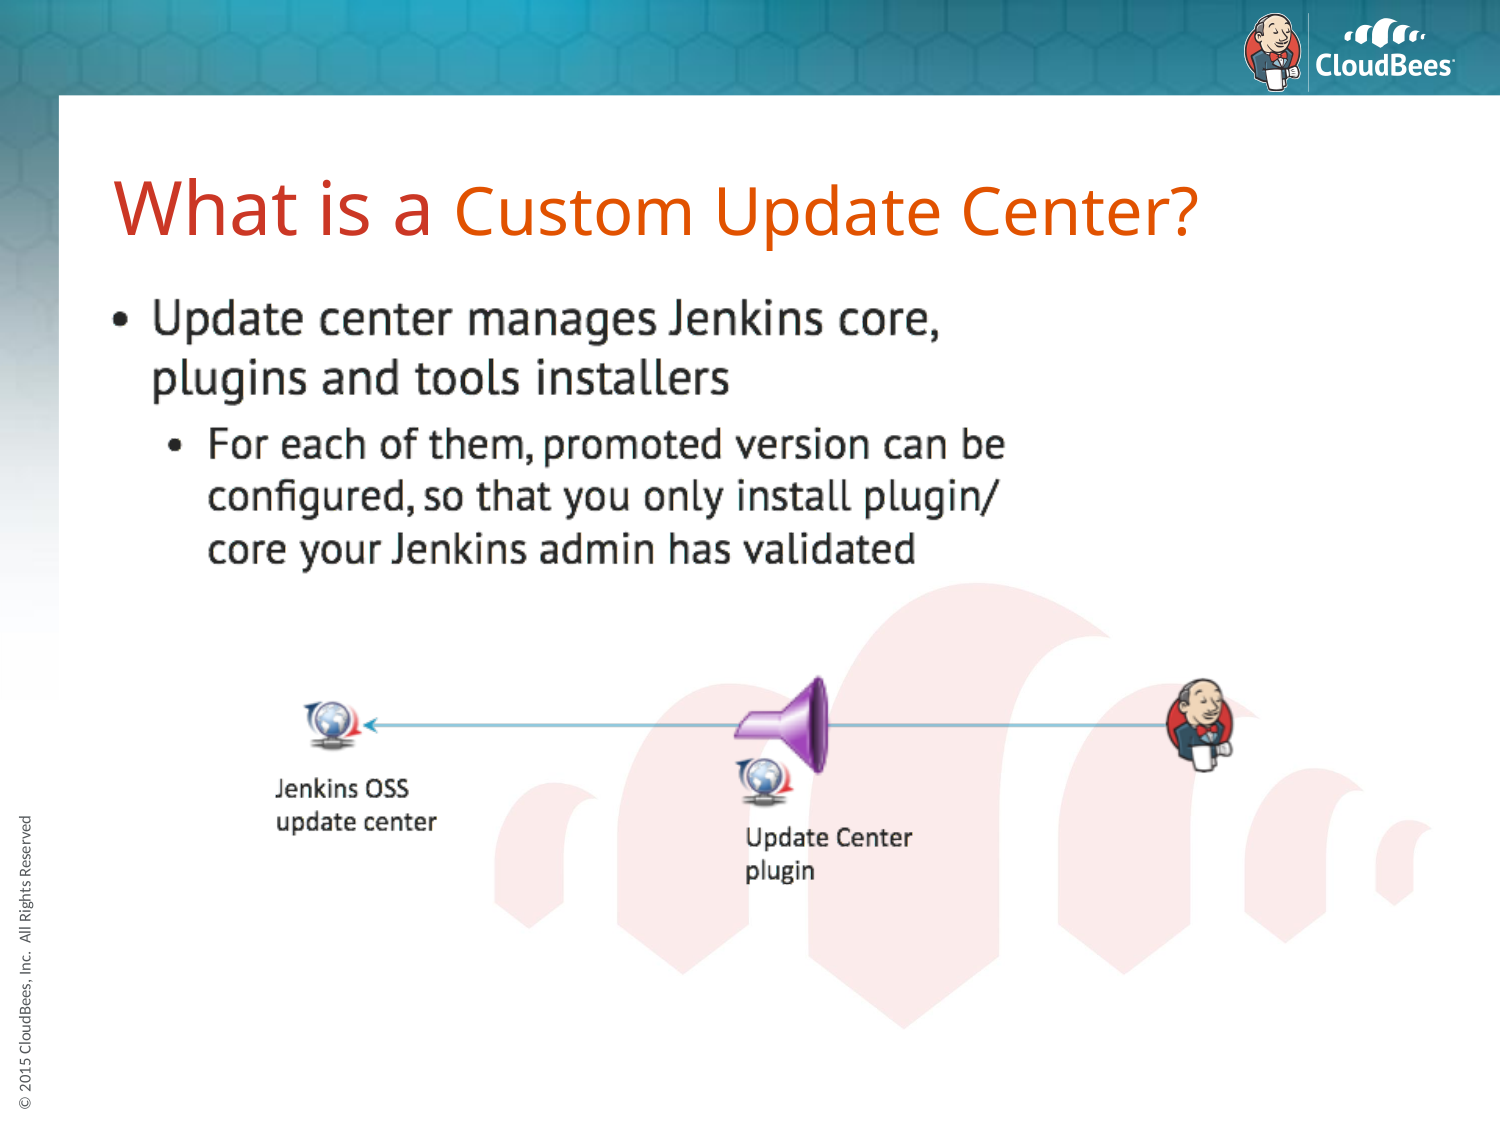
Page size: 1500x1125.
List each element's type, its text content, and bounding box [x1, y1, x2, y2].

picture [0, 0, 1500, 1125]
picture [98, 279, 1455, 1052]
title What is a Custom Update Center? [98, 136, 1448, 274]
